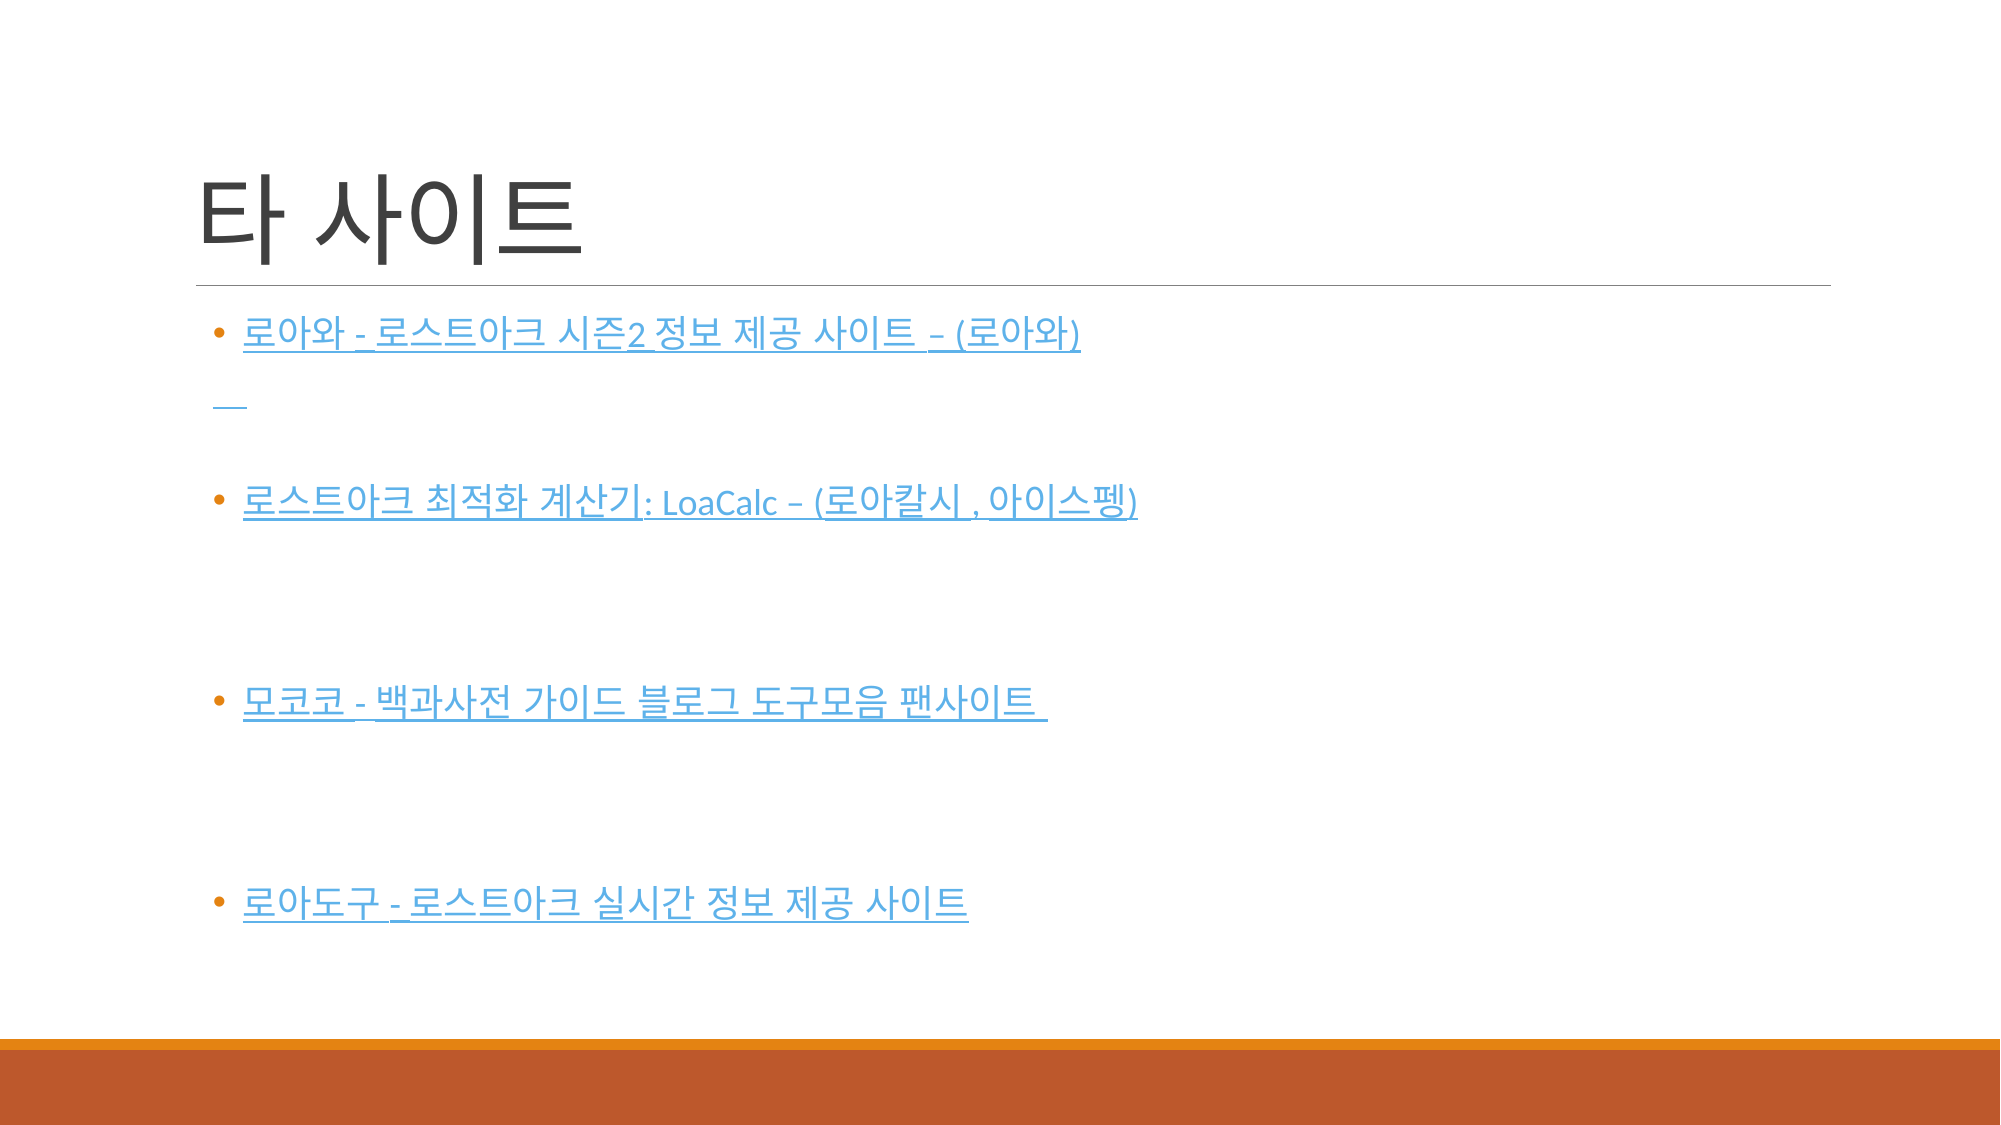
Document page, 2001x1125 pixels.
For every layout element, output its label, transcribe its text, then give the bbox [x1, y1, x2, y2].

title 타 사이트 [180, 47, 1830, 285]
list 로아와 - 로스트아크 시즌2 정보 제공 사이트 – (로아와) 로스트아크 최적화 계산기: LoaCalc – (로아칼시 , 아이스펭) 모코코 - 백과사전 가이드 블로그 도구모음 팬사이트 로아도구 - 로스트아크 실시간 정보 제공 사이트 [180, 302, 1830, 963]
